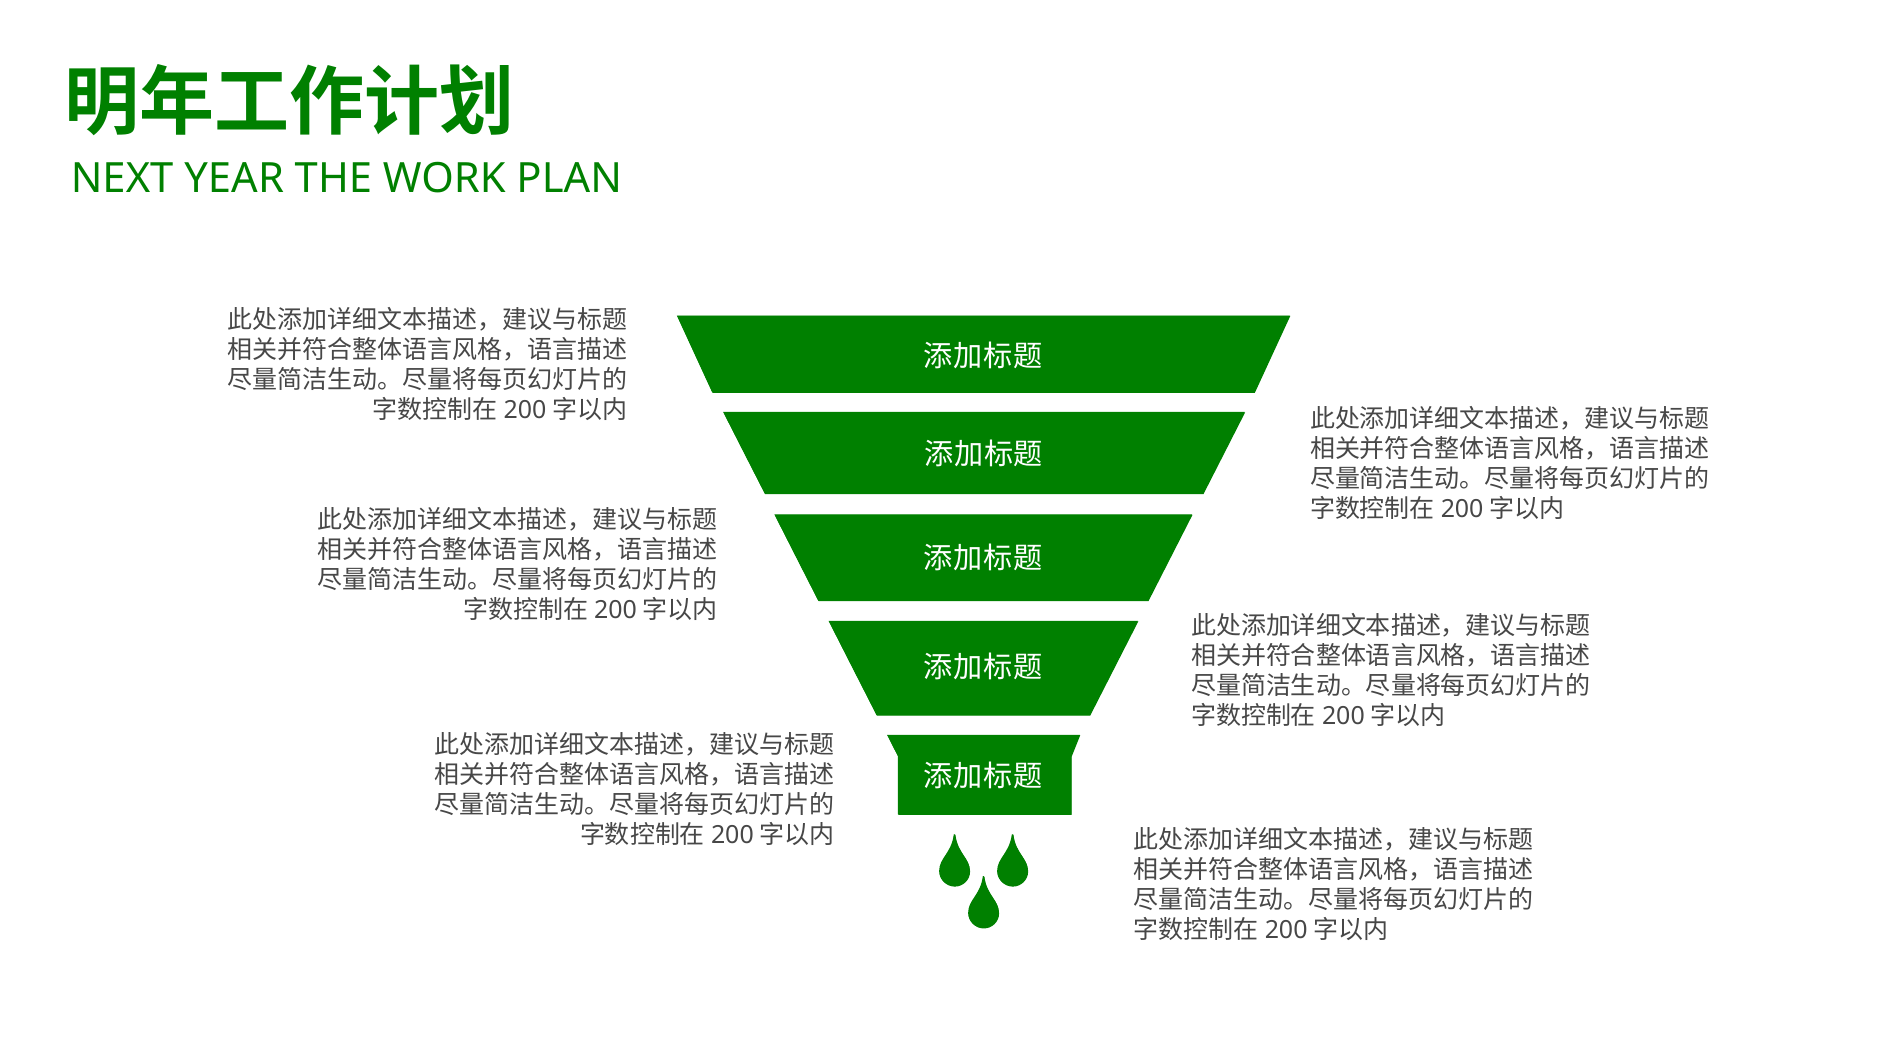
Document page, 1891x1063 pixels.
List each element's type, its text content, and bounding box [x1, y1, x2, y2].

text_box NEXT YEAR THE WORK PLAN [70, 150, 745, 201]
text_box 此处添加详细文本描述，建议与标题相关并符合整体语言风格，语言描述尽量简洁生动。尽量将每页幻灯片的字数控制在200字以内 [303, 503, 671, 624]
text_box 此处添加详细文本描述，建议与标题相关并符合整体语言风格，语言描述尽量简洁生动。尽量将每页幻灯片的字数控制在200字以内 [420, 728, 671, 849]
text_box 此处添加详细文本描述，建议与标题相关并符合整体语言风格，语言描述尽量简洁生动。尽量将每页幻灯片的字数控制在200字以内 [212, 303, 628, 424]
text_box 此处添加详细文本描述，建议与标题相关并符合整体语言风格，语言描述尽量简洁生动。尽量将每页幻灯片的字数控制在200字以内 [1133, 823, 1549, 944]
text_box 明年工作计划 [47, 45, 646, 153]
text_box 此处添加详细文本描述，建议与标题相关并符合整体语言风格，语言描述尽量简洁生动。尽量将每页幻灯片的字数控制在200字以内 [1296, 609, 1606, 730]
text_box 此处添加详细文本描述，建议与标题相关并符合整体语言风格，语言描述尽量简洁生动。尽量将每页幻灯片的字数控制在200字以内 [1309, 402, 1725, 523]
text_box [677, 315, 1291, 929]
